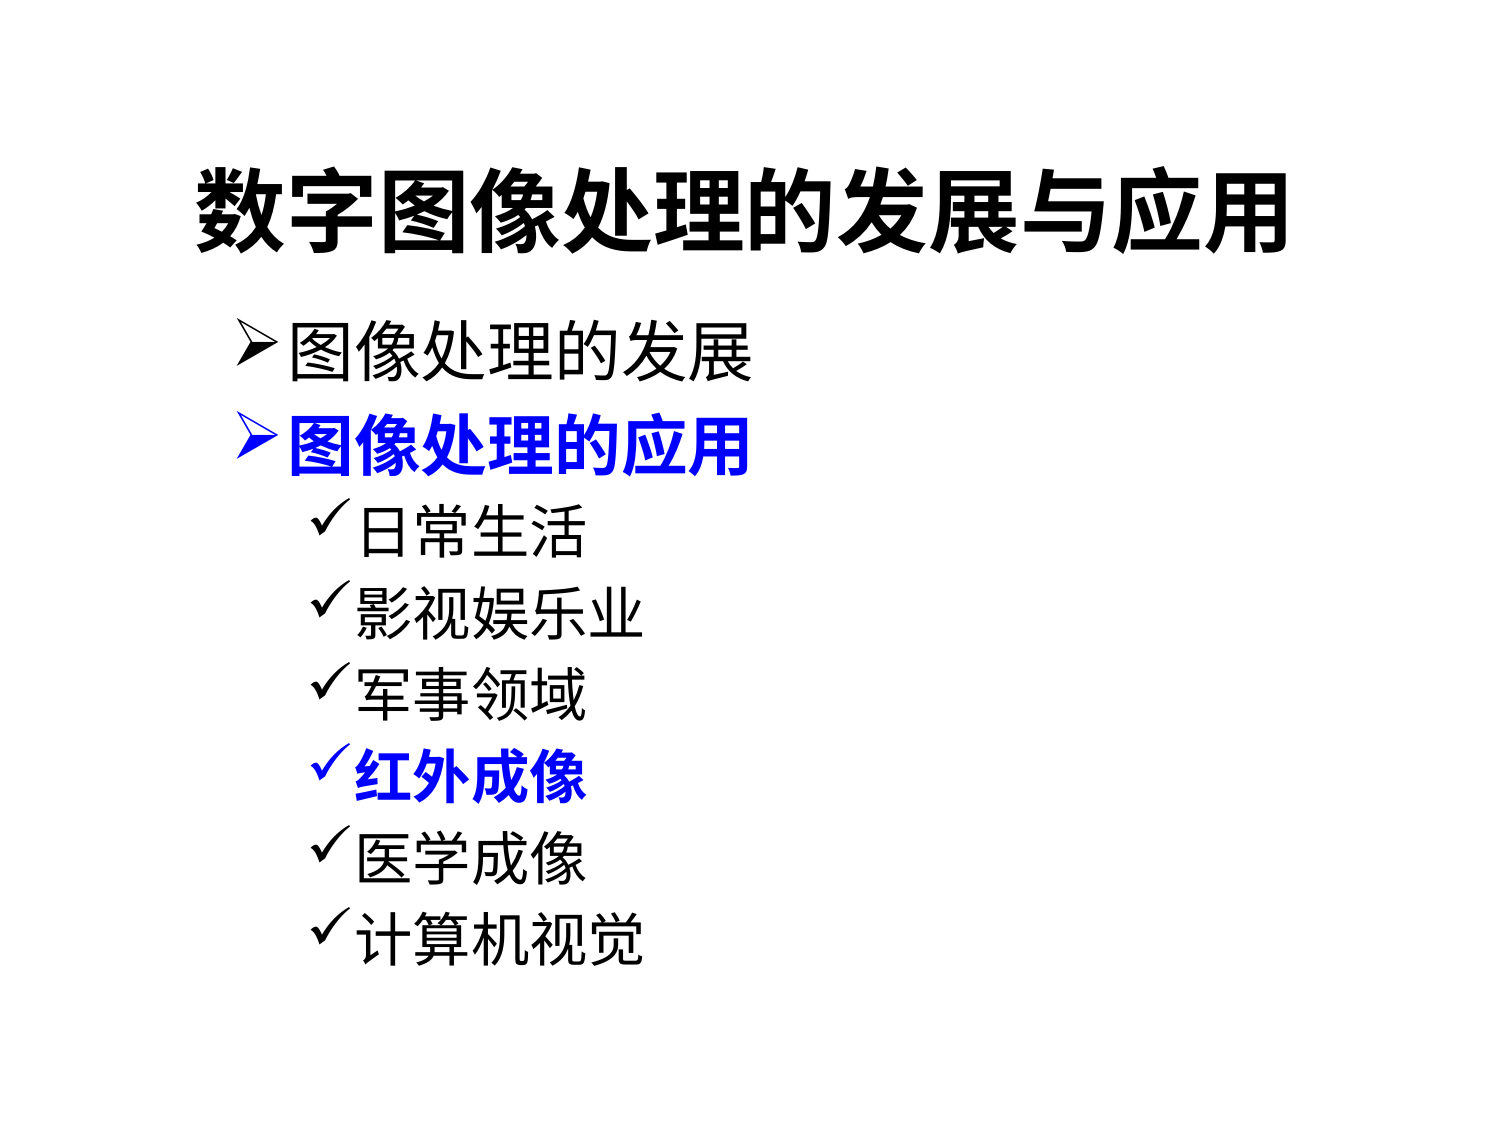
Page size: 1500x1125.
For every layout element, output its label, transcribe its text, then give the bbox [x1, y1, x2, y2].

title 数字图像处理的发展与应用 [70, 114, 1421, 303]
list 图像处理的发展 图像处理的应用 日常生活 影视娱乐业 军事领域 红外成像 医学成像 计算机视觉 [216, 302, 1424, 970]
